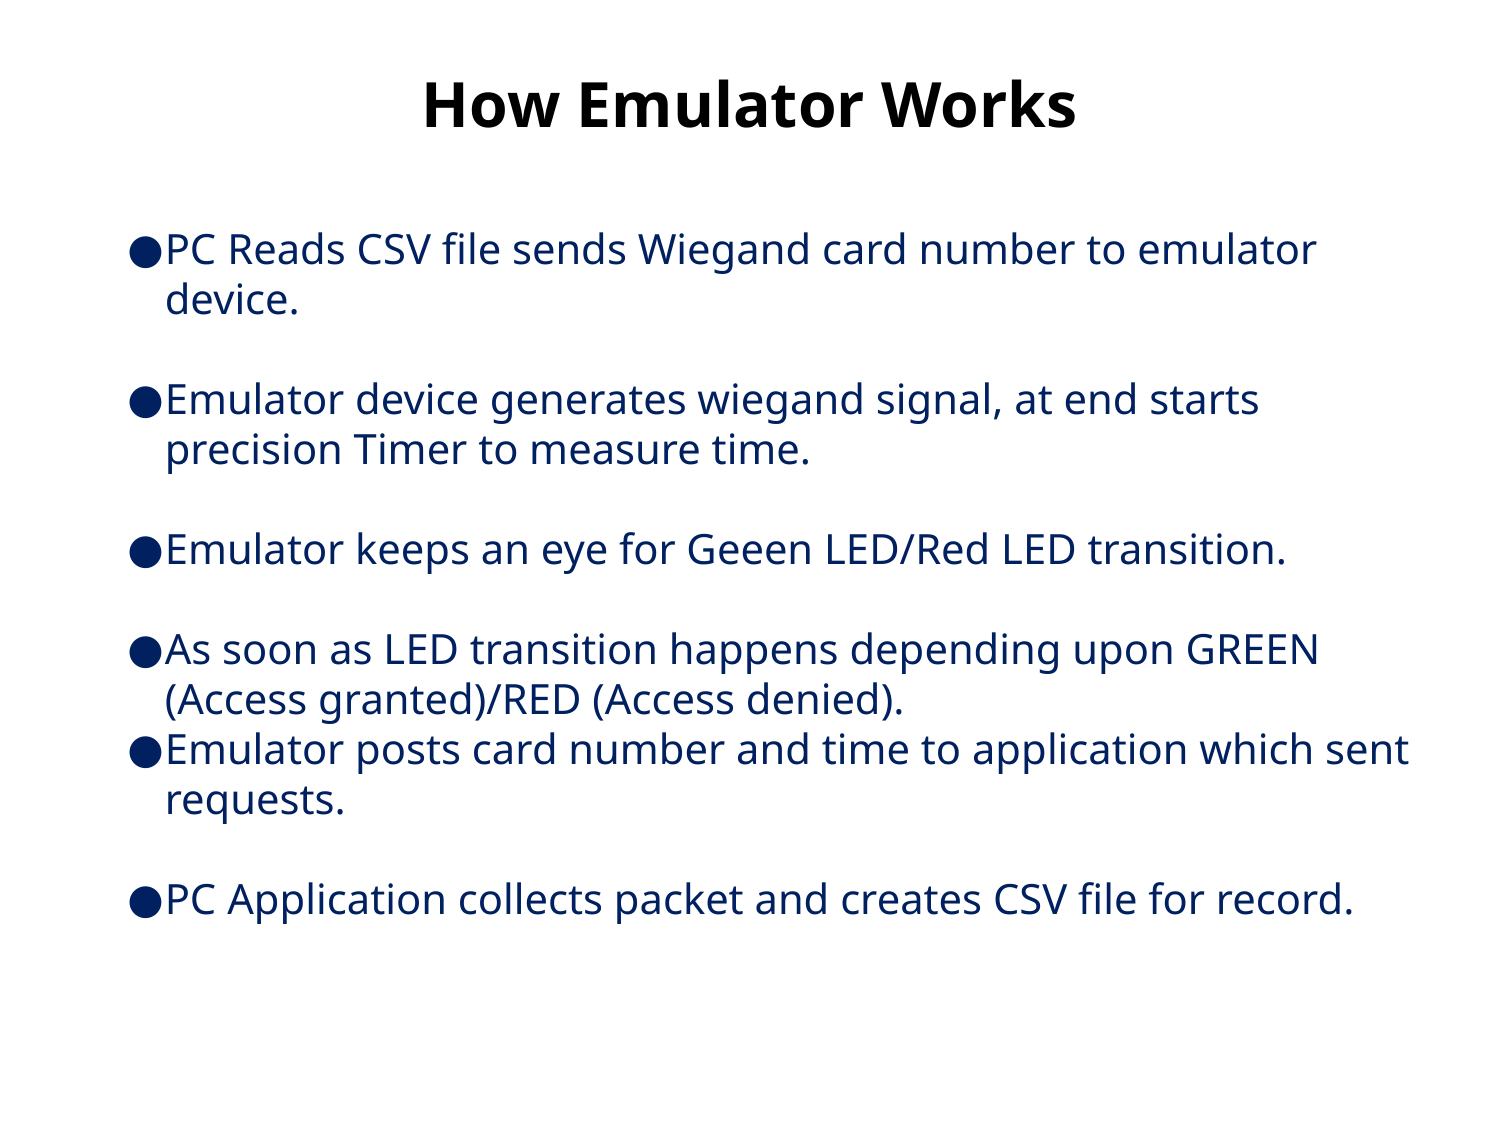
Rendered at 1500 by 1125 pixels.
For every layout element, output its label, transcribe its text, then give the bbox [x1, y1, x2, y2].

text_box PC Reads CSV file sends Wiegand card number to emulator device. Emulator device generates wiegand signal, at end starts precision Timer to measure time. Emulator keeps an eye for Geeen LED/Red LED transition. As soon as LED transition happens depending upon GREEN (Access granted)/RED (Access denied). Emulator posts card number and time to application which sent requests. PC Application collects packet and creates CSV file for record. [74, 162, 1425, 1078]
text_box How Emulator Works [51, 49, 1449, 144]
